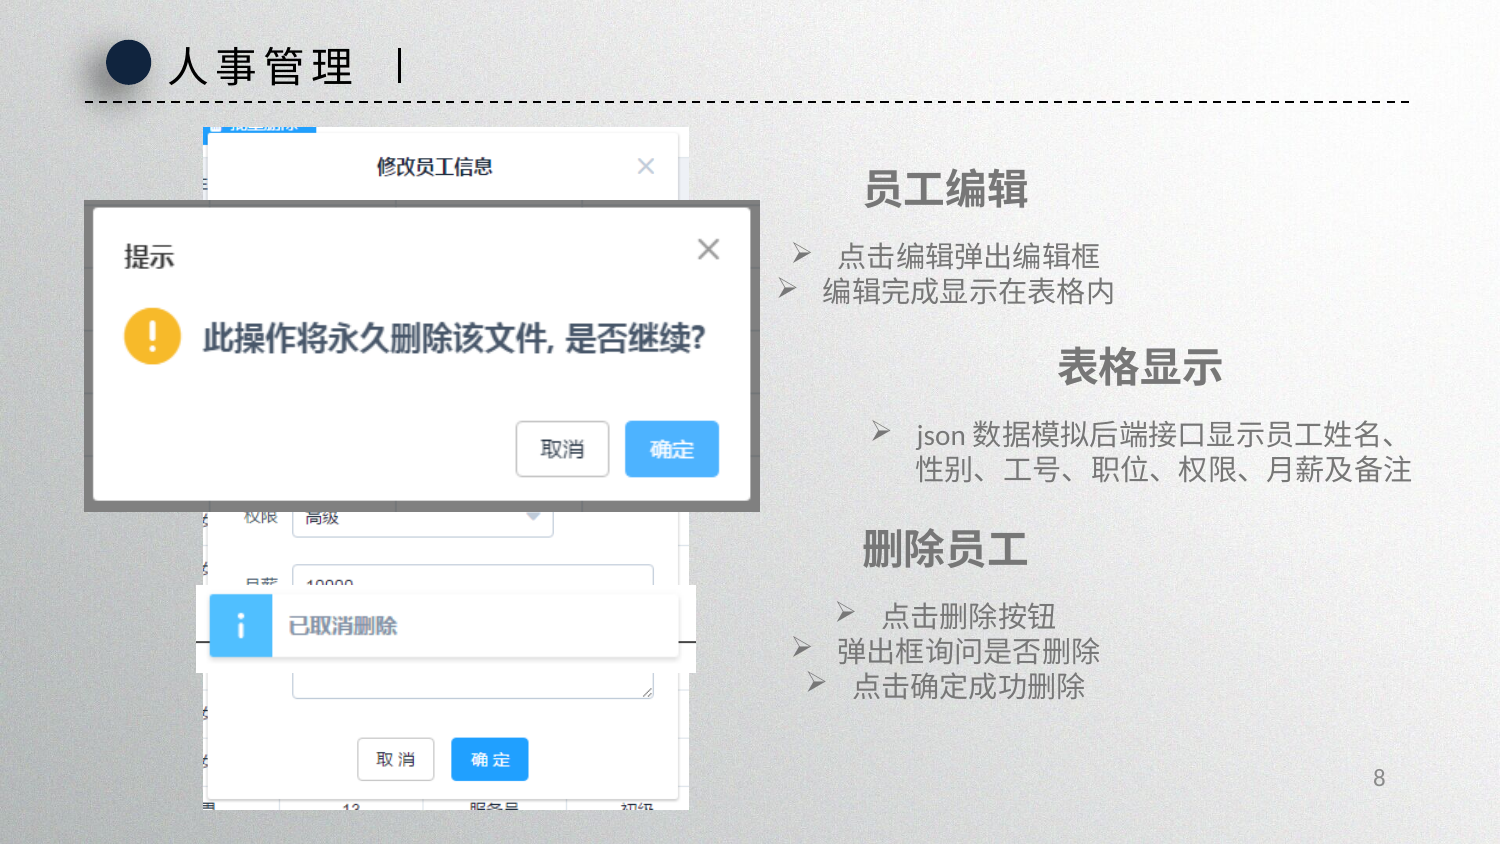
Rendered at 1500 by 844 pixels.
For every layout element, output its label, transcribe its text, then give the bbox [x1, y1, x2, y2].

picture [0, 0, 1500, 844]
text_box 人事管理 [153, 33, 369, 99]
text_box 表格显示 json数据模拟后端接口显示员工姓名、性别、工号、职位、权限、月薪及备注 [849, 339, 1432, 494]
slide_number 8 [1339, 753, 1401, 799]
text_box 员工编辑 点击编辑弹出编辑框 编辑完成显示在表格内 [694, 161, 1204, 316]
text_box [104, 37, 153, 87]
text_box 删除员工 点击删除按钮 弹出框询问是否删除 点击确定成功删除 [694, 521, 1237, 711]
